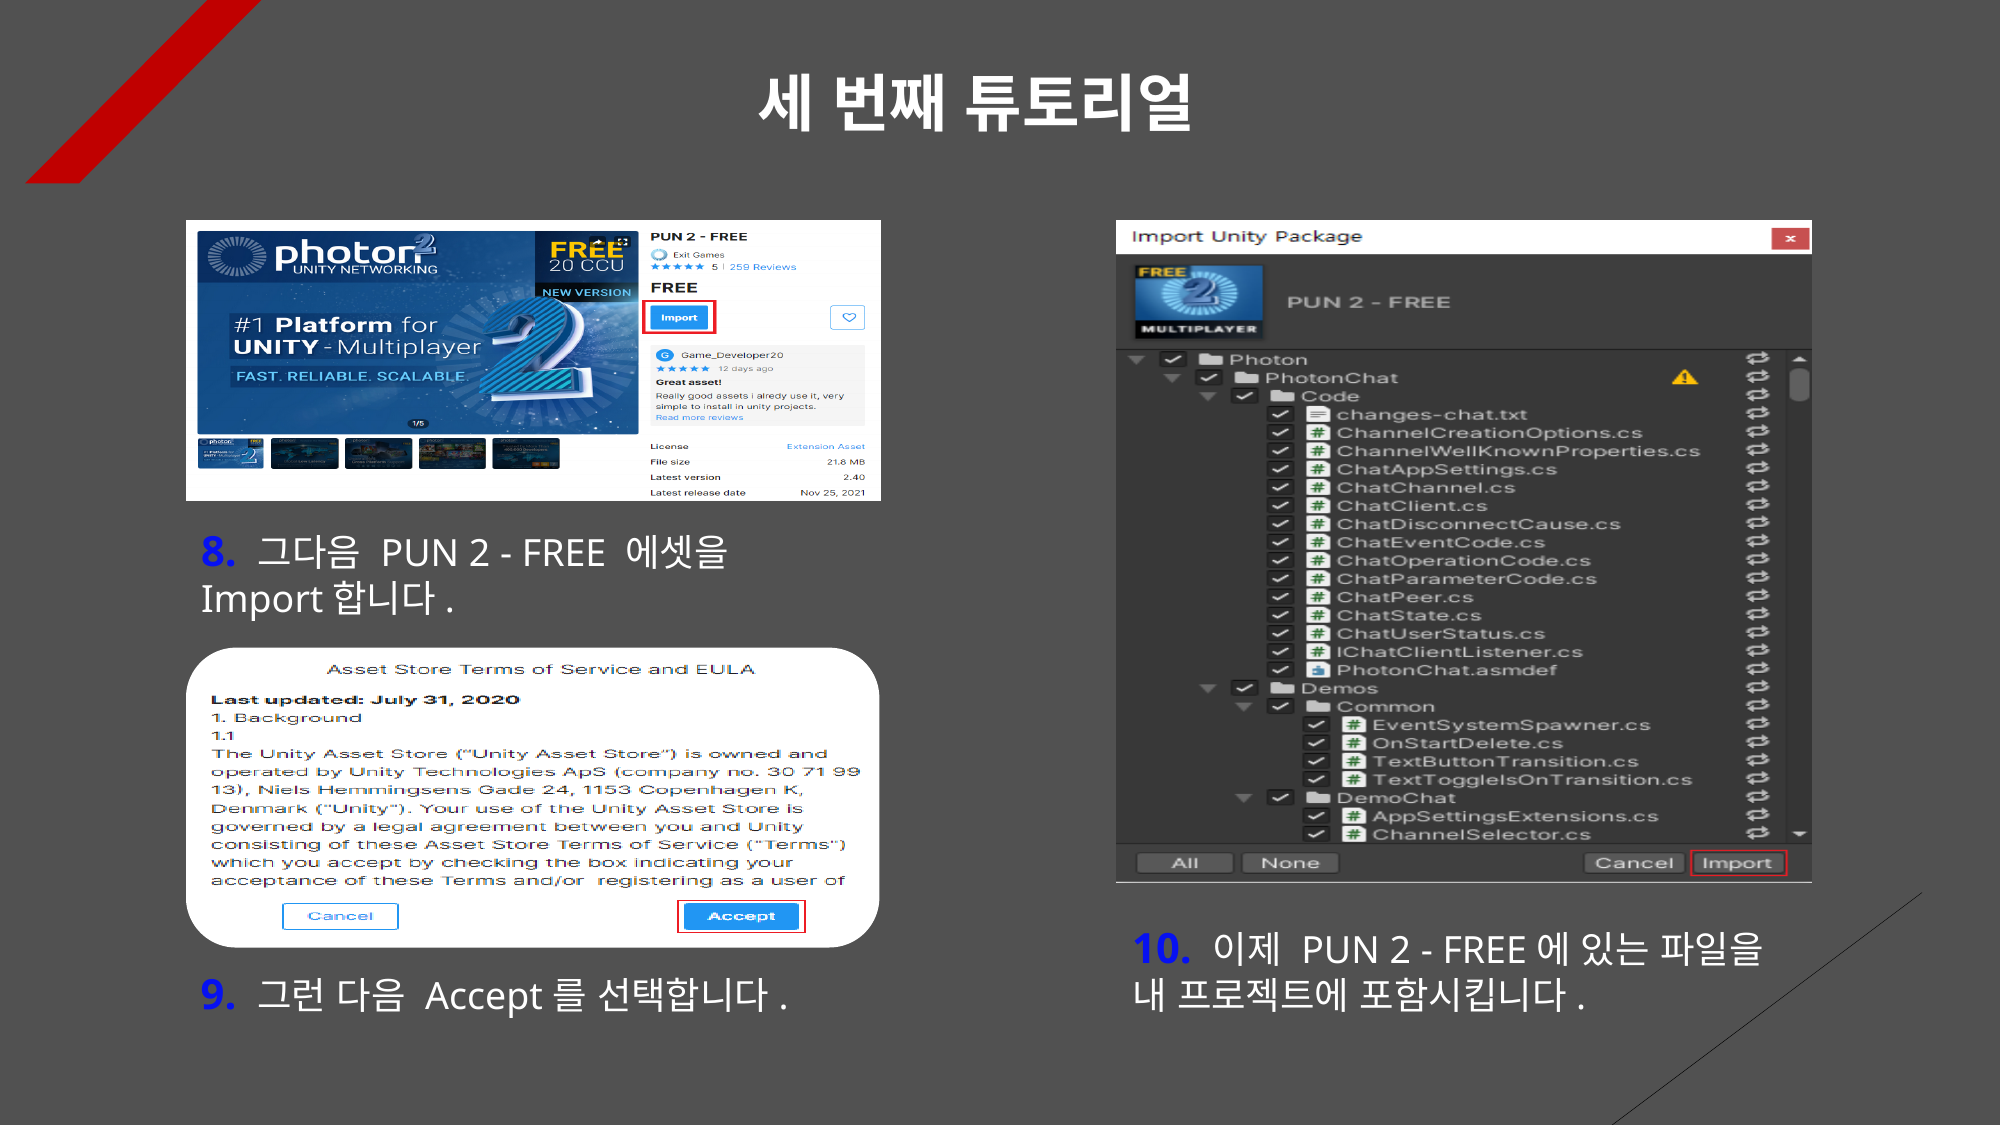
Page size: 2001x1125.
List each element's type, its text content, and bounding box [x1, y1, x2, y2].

text_box 세 번째 튜토리얼 [742, 56, 1258, 147]
picture [186, 220, 881, 501]
text_box 8. 그다음 PUN 2 - FREE 에셋을 Import합니다. [186, 517, 881, 628]
picture [185, 647, 880, 948]
text_box 10. 이제 PUN 2 - FREE에 있는 파일을 내 프로젝트에 포함시킵니다. [1117, 914, 1813, 1025]
picture [1116, 220, 1812, 883]
text_box 9. 그런 다음 Accept를 선택합니다. [185, 960, 826, 1026]
